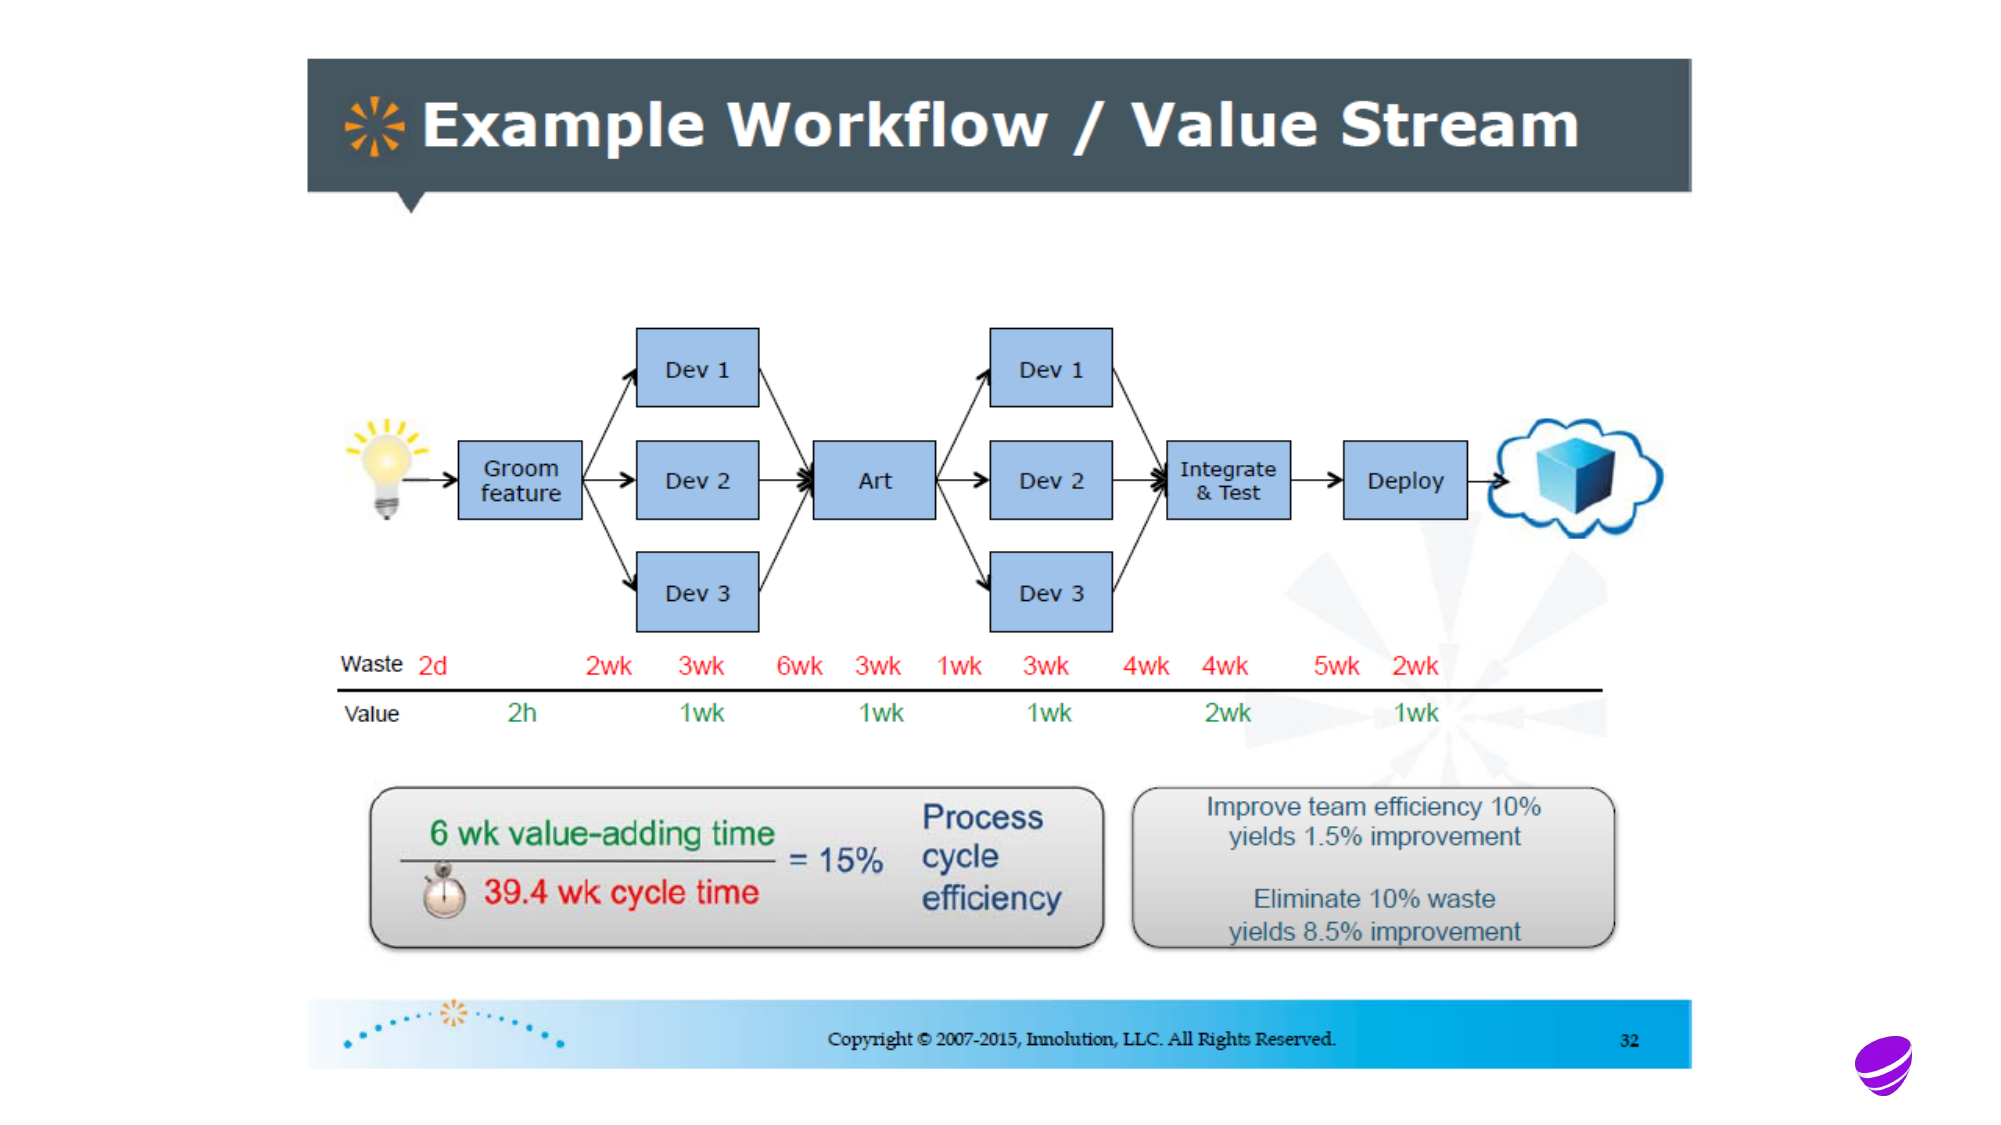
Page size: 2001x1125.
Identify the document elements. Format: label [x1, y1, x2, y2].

picture [1855, 1036, 1912, 1096]
picture [300, 45, 1700, 1080]
